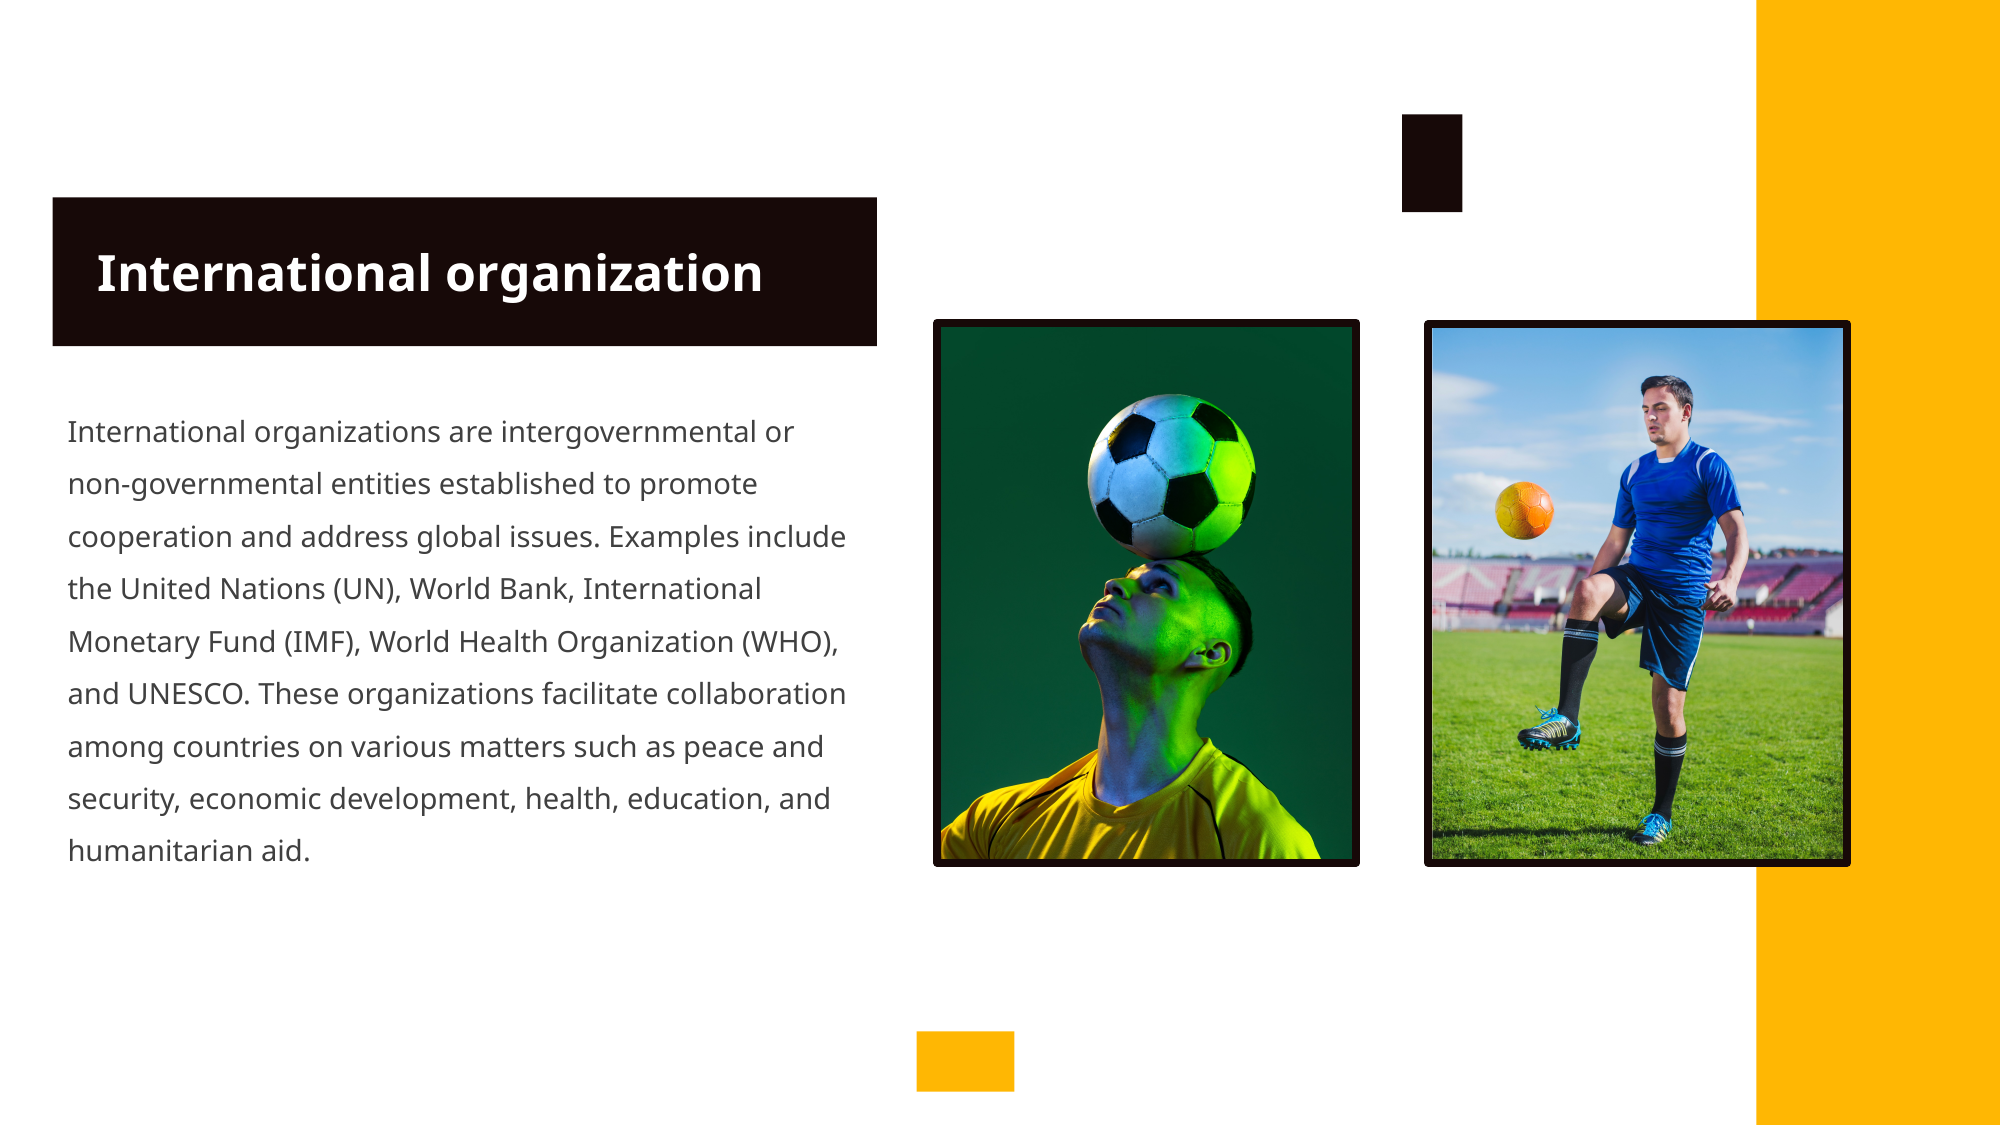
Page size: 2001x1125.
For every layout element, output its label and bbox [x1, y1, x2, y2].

picture [941, 326, 1353, 859]
text_box [1755, 0, 2000, 1125]
text_box [1401, 113, 1463, 213]
text_box [916, 1030, 1015, 1093]
text_box [52, 197, 877, 928]
picture [1432, 328, 1844, 859]
